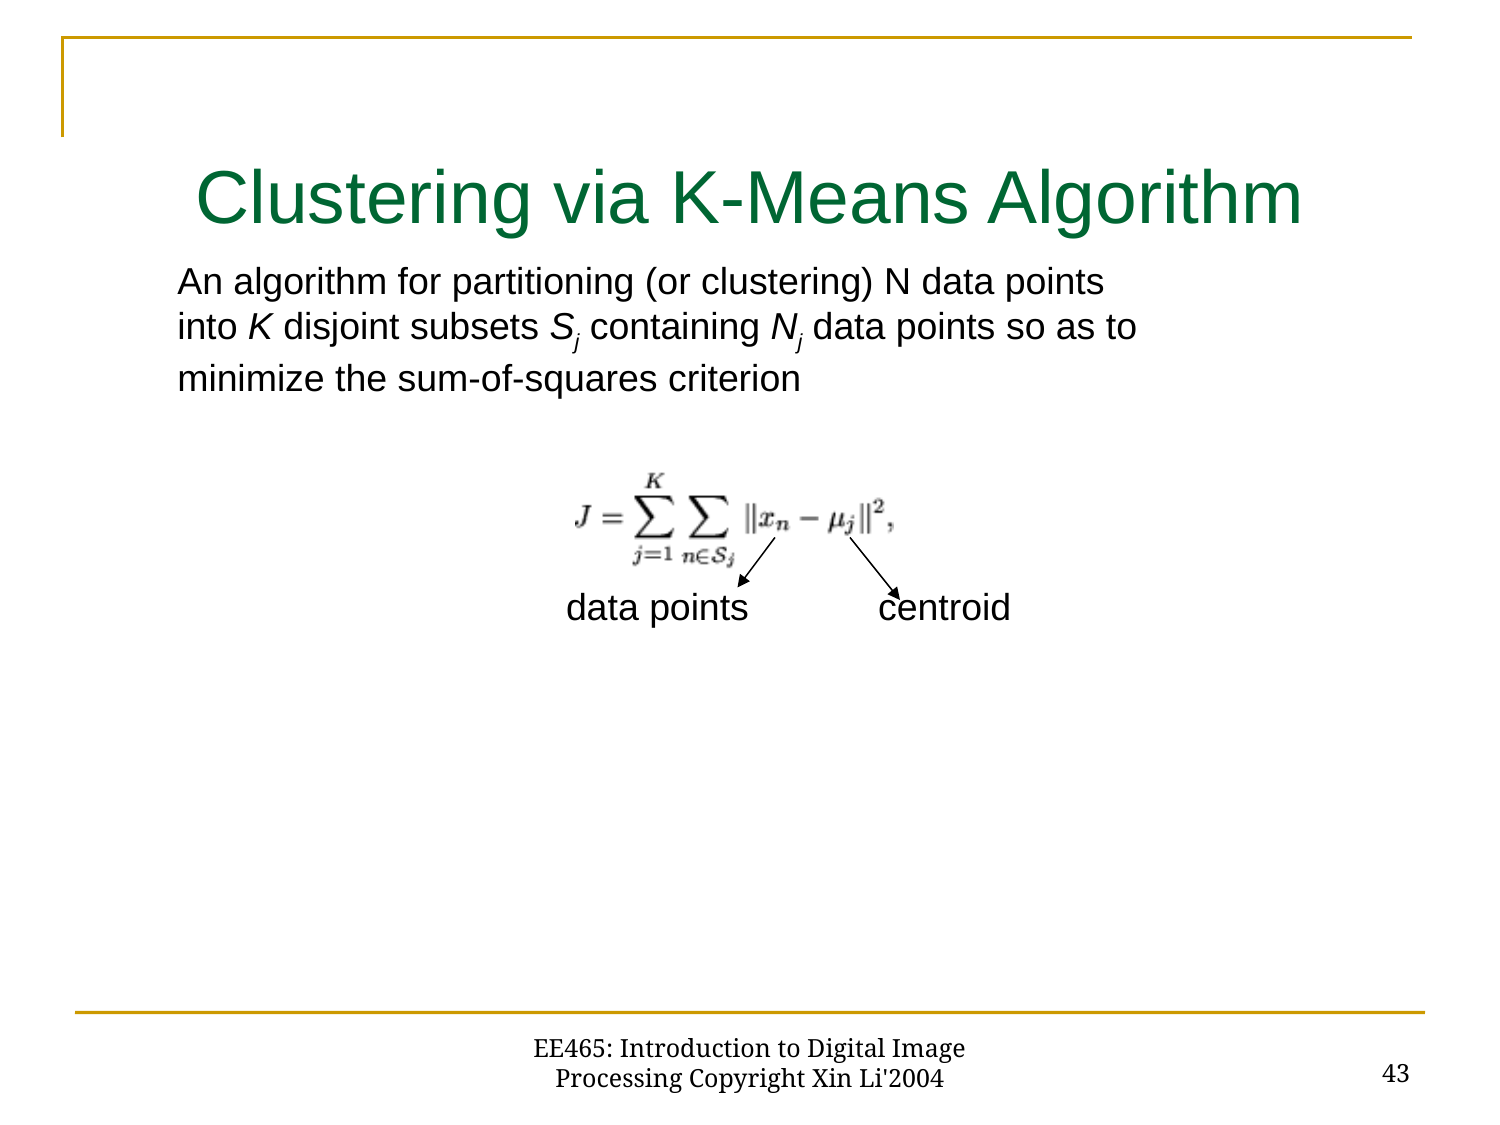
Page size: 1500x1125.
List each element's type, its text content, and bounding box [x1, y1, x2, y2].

text_box [885, 582, 901, 601]
text_box data points [551, 574, 765, 635]
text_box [162, 249, 1438, 505]
text_box centroid [863, 574, 1027, 635]
footer EE465: Introduction to Digital Image Processing Copyright Xin Li'2004 [512, 1025, 988, 1100]
text_box [737, 582, 749, 588]
picture [574, 462, 894, 574]
text_box Clustering via K-Means Algorithm [112, 99, 1388, 288]
slide_number 43 [1074, 1024, 1425, 1100]
